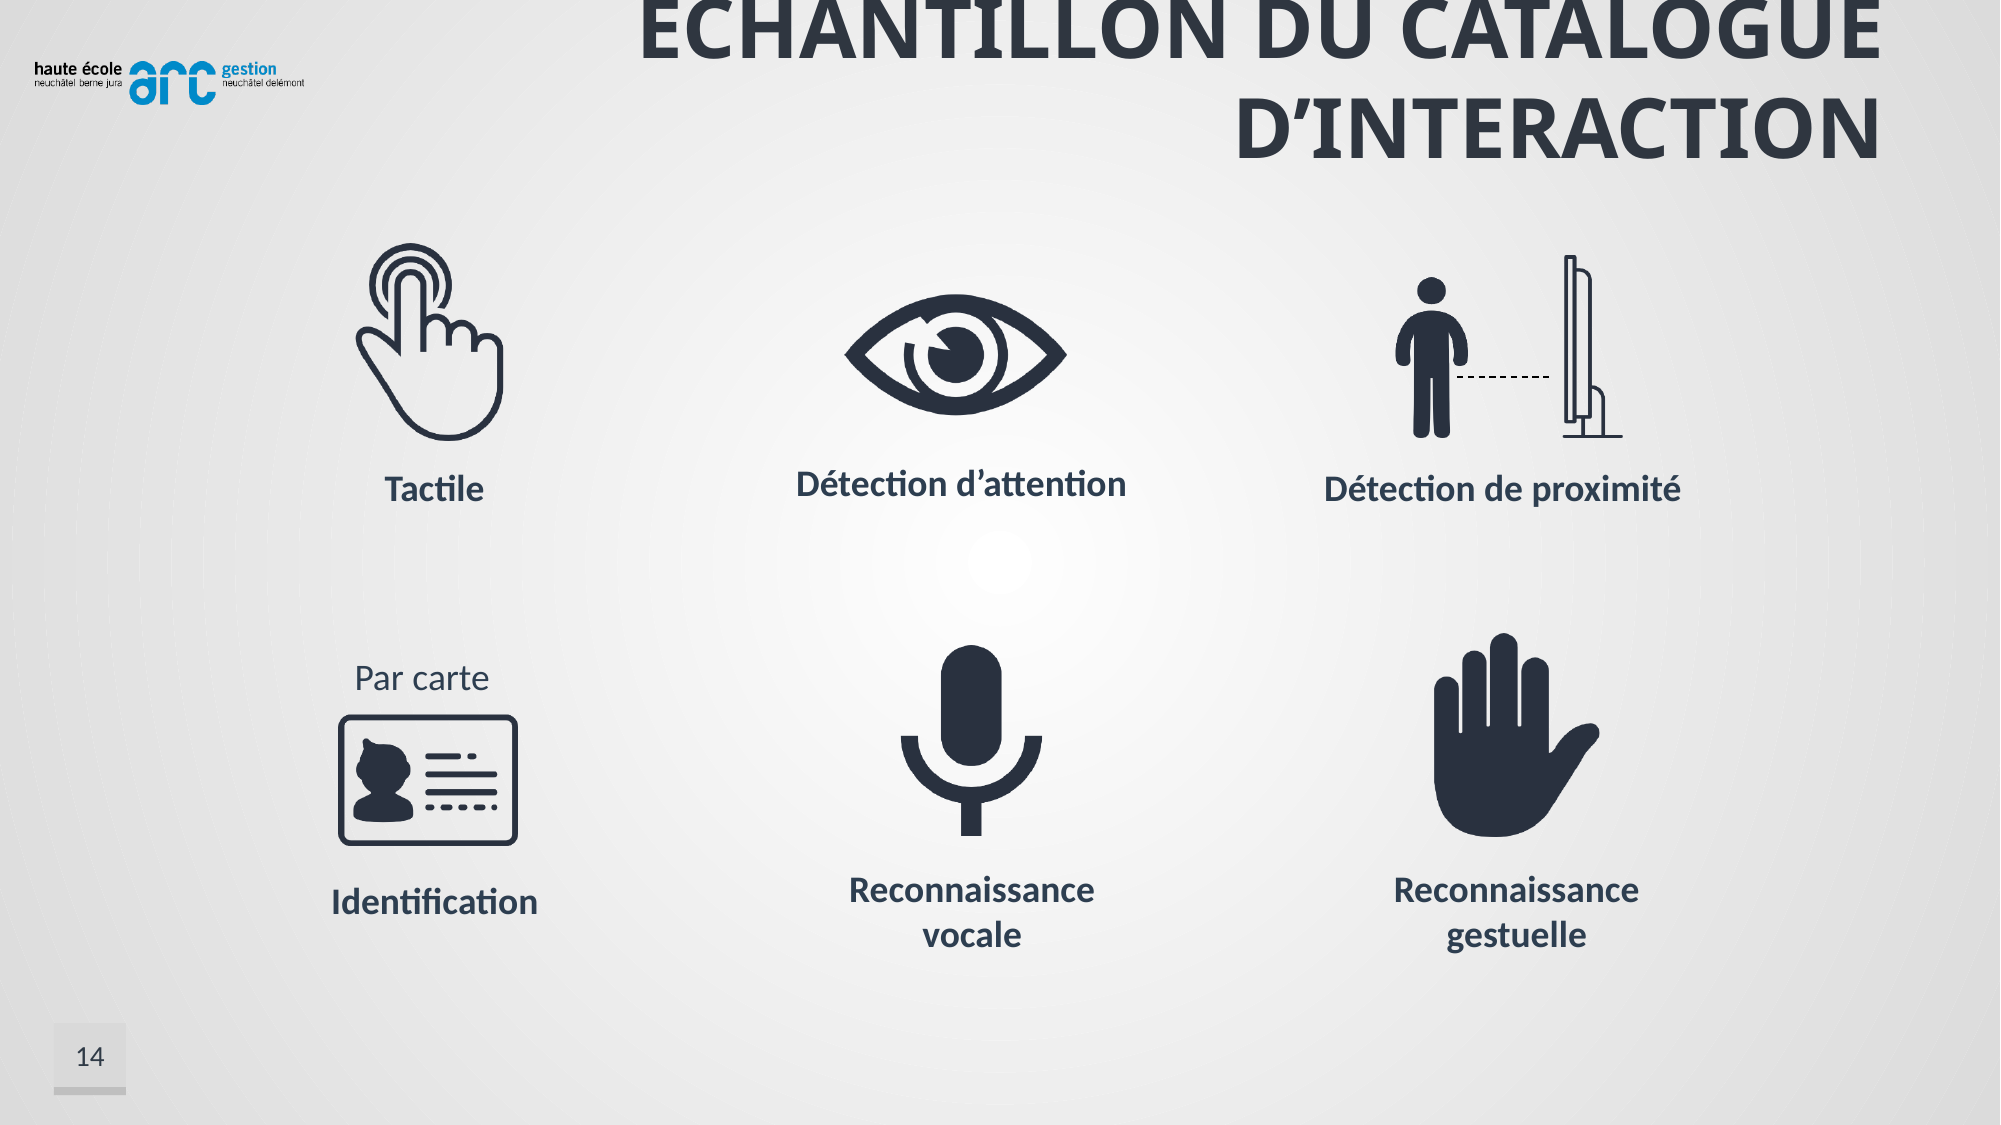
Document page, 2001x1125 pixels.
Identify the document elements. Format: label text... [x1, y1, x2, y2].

picture [338, 690, 518, 870]
picture [1414, 633, 1619, 837]
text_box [1345, 255, 1690, 438]
text_box Détection de proximité [1309, 456, 1697, 516]
slide_number 14 [53, 1023, 126, 1088]
picture [330, 243, 528, 441]
text_box Reconnaissance gestuelle [1370, 857, 1664, 963]
text_box Identification [316, 869, 554, 930]
title Échantillon du catalogue d’interaction [313, 24, 1900, 126]
text_box Détection d’attention [781, 451, 1142, 512]
text_box Reconnaissance vocale [806, 858, 1138, 963]
picture [137, 86, 148, 98]
picture [35, 61, 304, 105]
text_box Tactile [369, 456, 500, 516]
text_box Par carte [339, 645, 505, 689]
picture [875, 644, 1067, 837]
picture [843, 242, 1067, 466]
